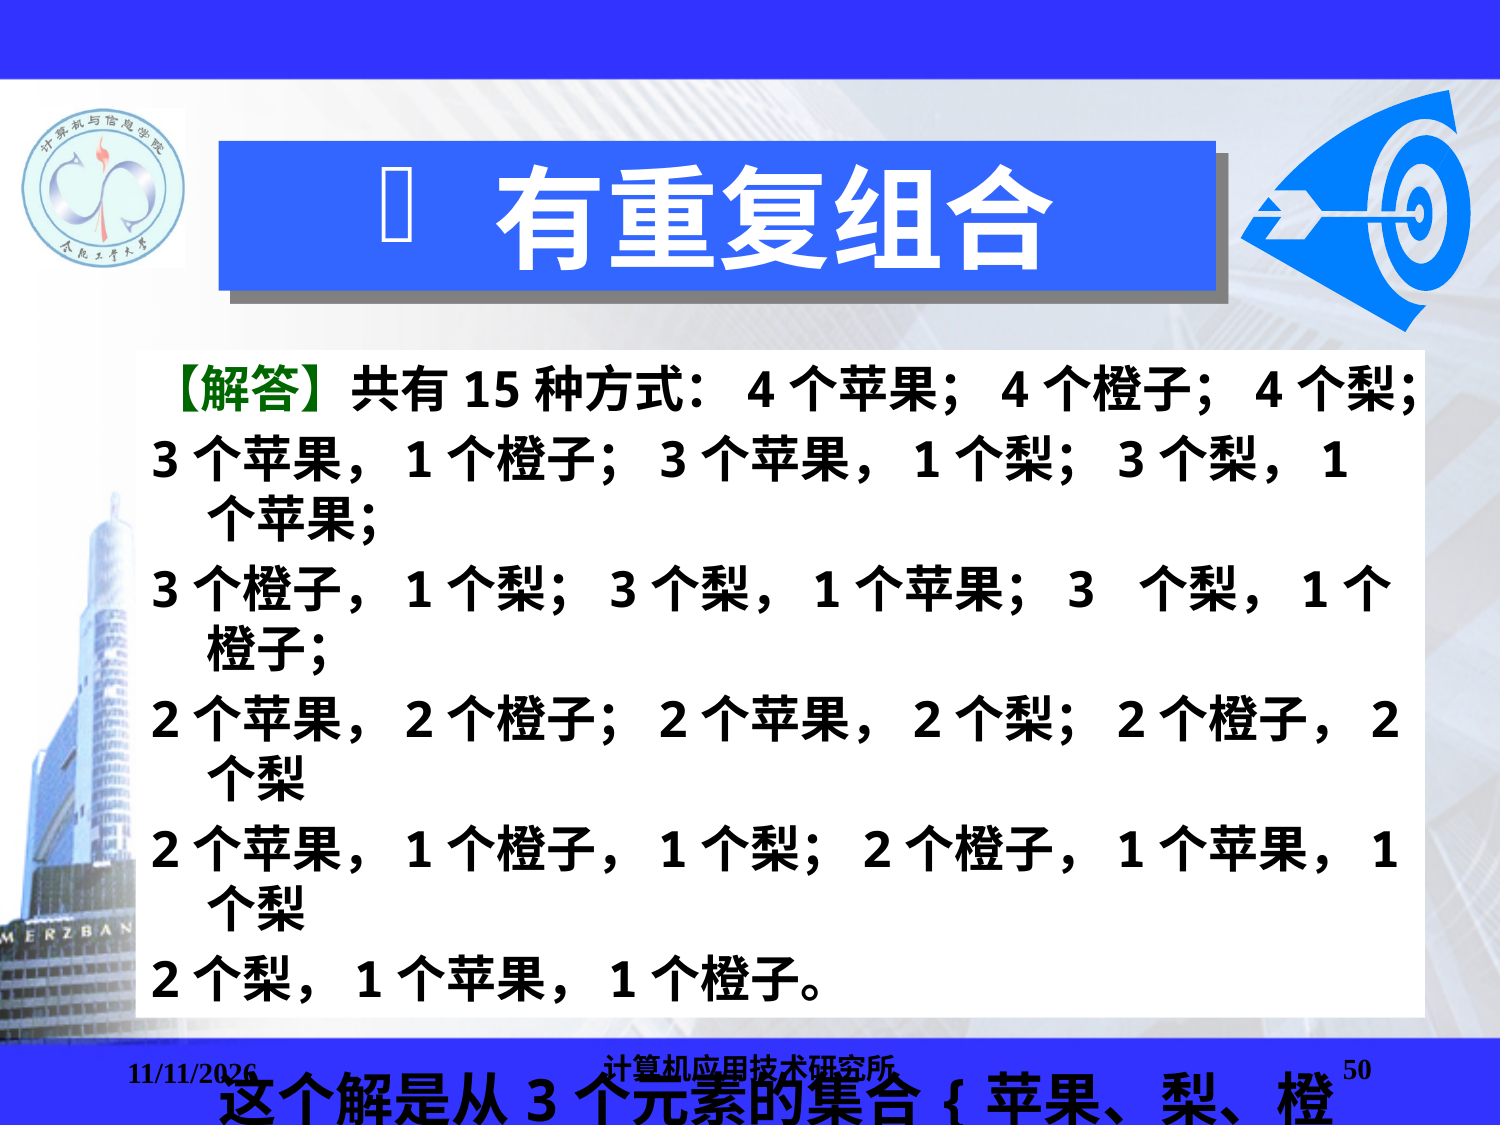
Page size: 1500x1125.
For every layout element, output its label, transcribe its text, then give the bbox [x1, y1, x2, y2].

footer 计算机应用技术研究所 [512, 1042, 988, 1118]
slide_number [112, 1046, 425, 1122]
slide_number 50 [1074, 1042, 1388, 1118]
picture [0, 0, 1500, 1125]
list 【解答】共有15种方式：4个苹果；4个橙子；4个梨； 3个苹果，1个橙子；3个苹果，1个梨；3个梨，1个苹果； 3个橙子，1个梨；3个梨，1个苹果；3 个梨，1个橙子； 2个苹果，2个橙子；2个苹果，2个梨；2个橙子，2个梨 2个苹果，1个橙子，1个梨；2个橙子，1个苹果，1个梨 2个梨，1个苹果，1个橙子。 这个解是从3个元素的集合{苹果、梨、橙子}中允许重复的4组合数。 [135, 350, 1425, 1018]
text_box 有重复组合 [218, 140, 1216, 291]
